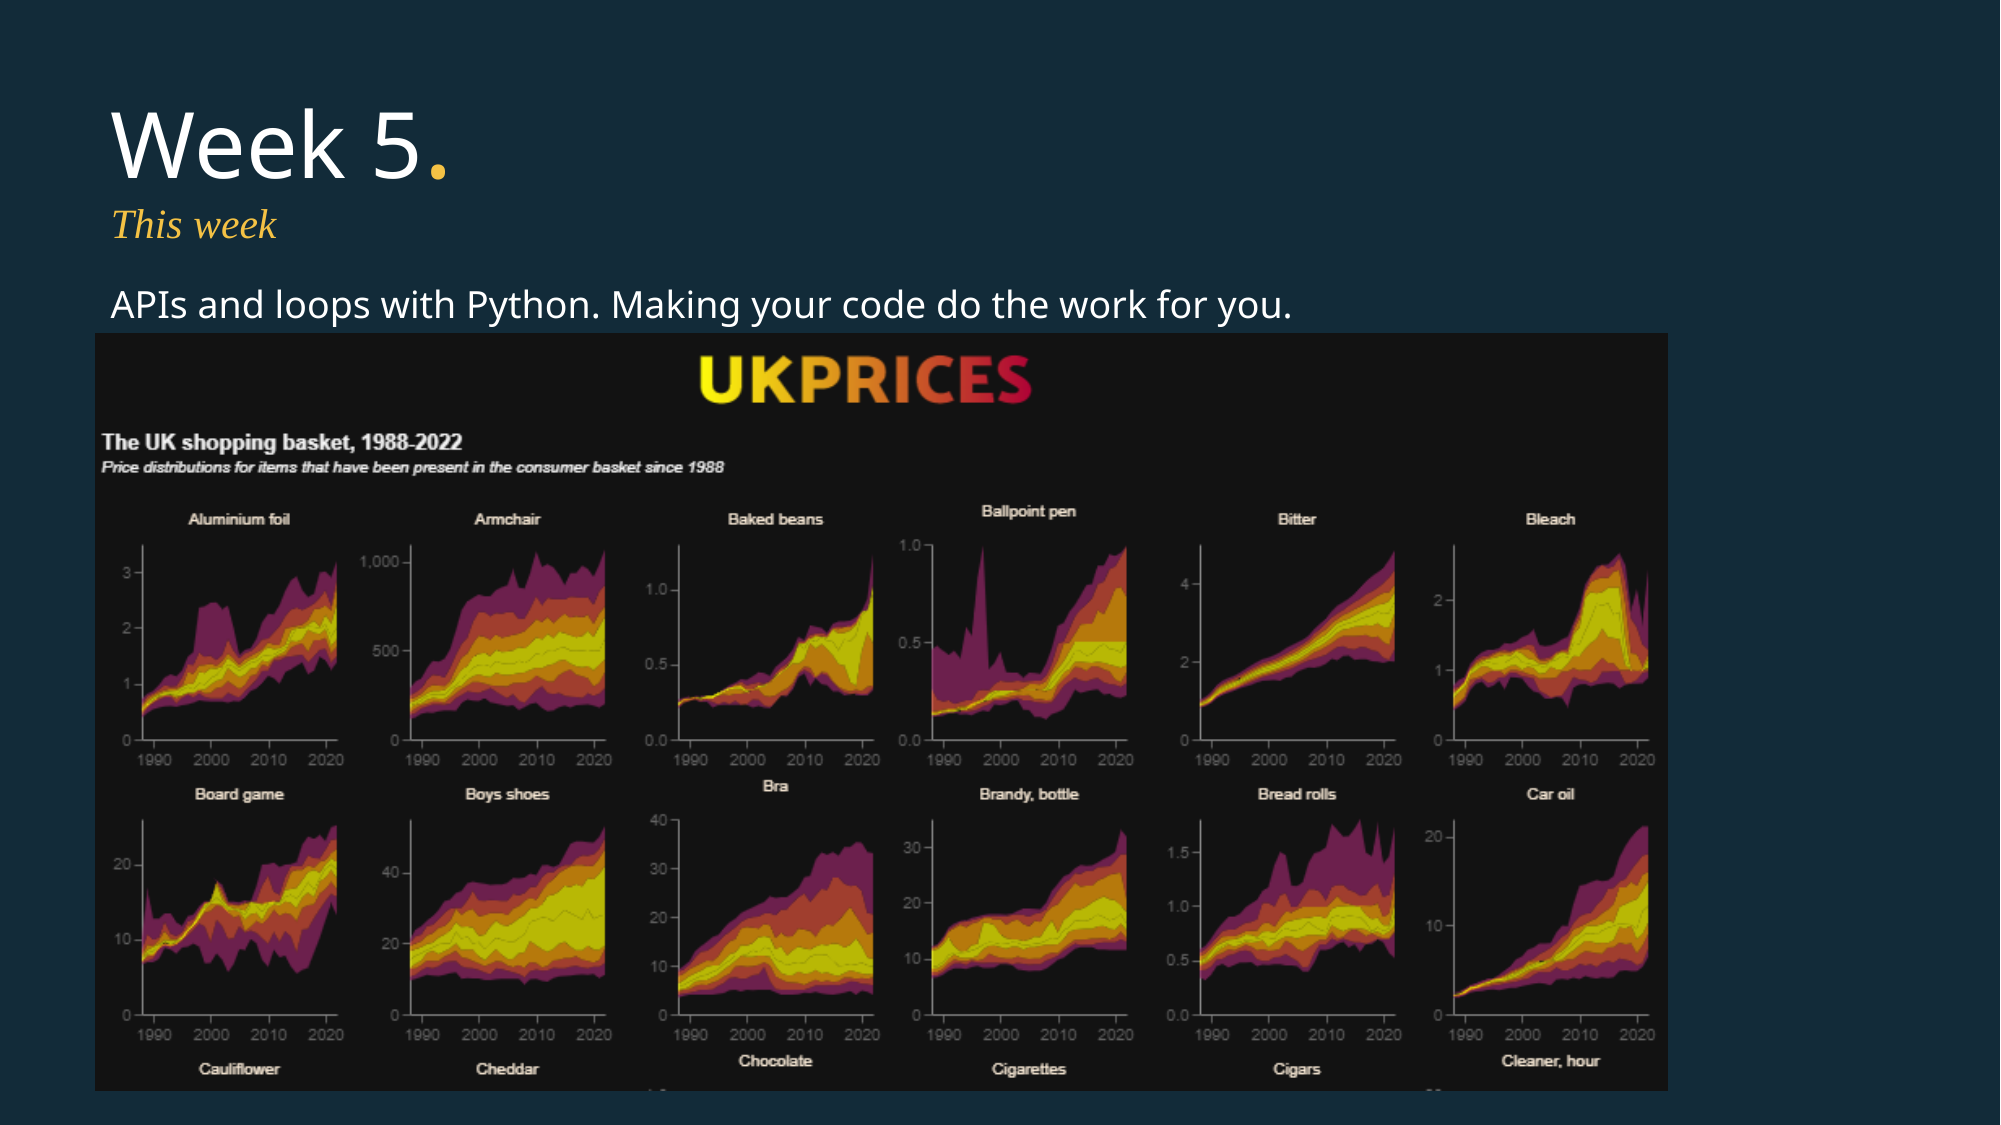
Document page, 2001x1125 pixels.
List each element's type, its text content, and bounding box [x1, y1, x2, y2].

picture [95, 333, 1668, 1091]
text_box APIs and loops with Python. Making your code do the work for you. [95, 273, 1914, 333]
title Week 5. This week [95, 55, 1821, 273]
